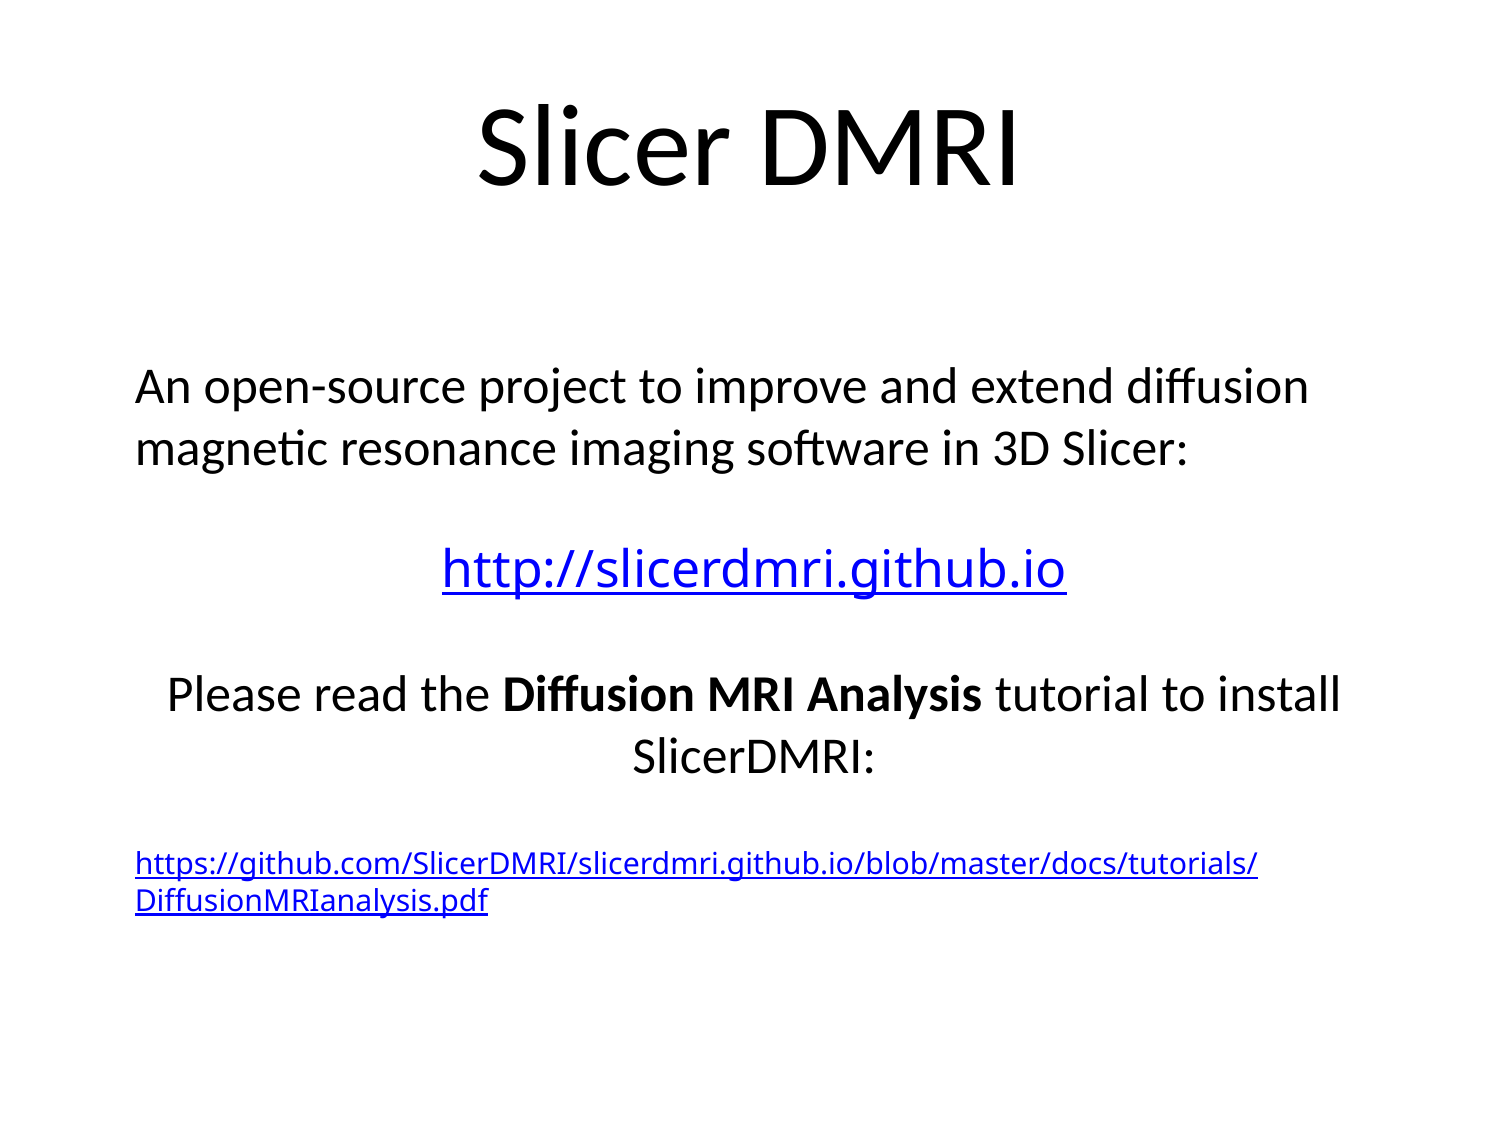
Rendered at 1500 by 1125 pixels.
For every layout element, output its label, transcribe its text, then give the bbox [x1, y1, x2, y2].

text_box An open-source project to improve and extend diffusion magnetic resonance imaging software in 3D Slicer: http://slicerdmri.github.io Please read the Diffusion MRI Analysis tutorial to install SlicerDMRI: https://github.com/SlicerDMRI/slicerdmri.github.io/blob/master/docs/tutorials/DiffusionMRIanalysis.pdf [134, 351, 1374, 923]
title Slicer DMRI [75, 45, 1425, 233]
